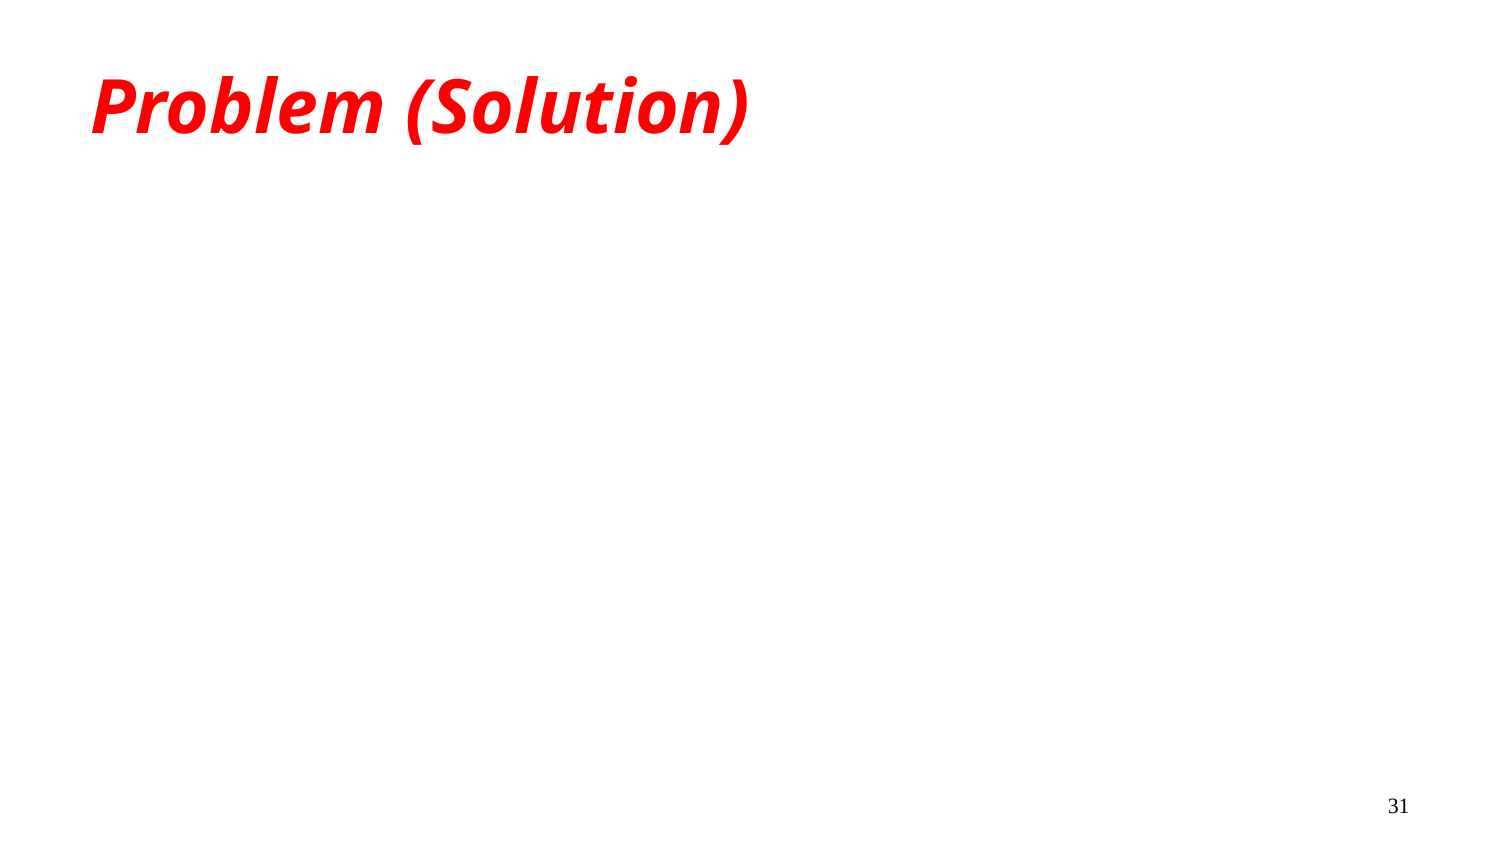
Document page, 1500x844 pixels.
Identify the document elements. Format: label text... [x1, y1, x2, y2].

slide_number 31 [1074, 782, 1425, 827]
title Problem (Solution) [75, 33, 1425, 175]
